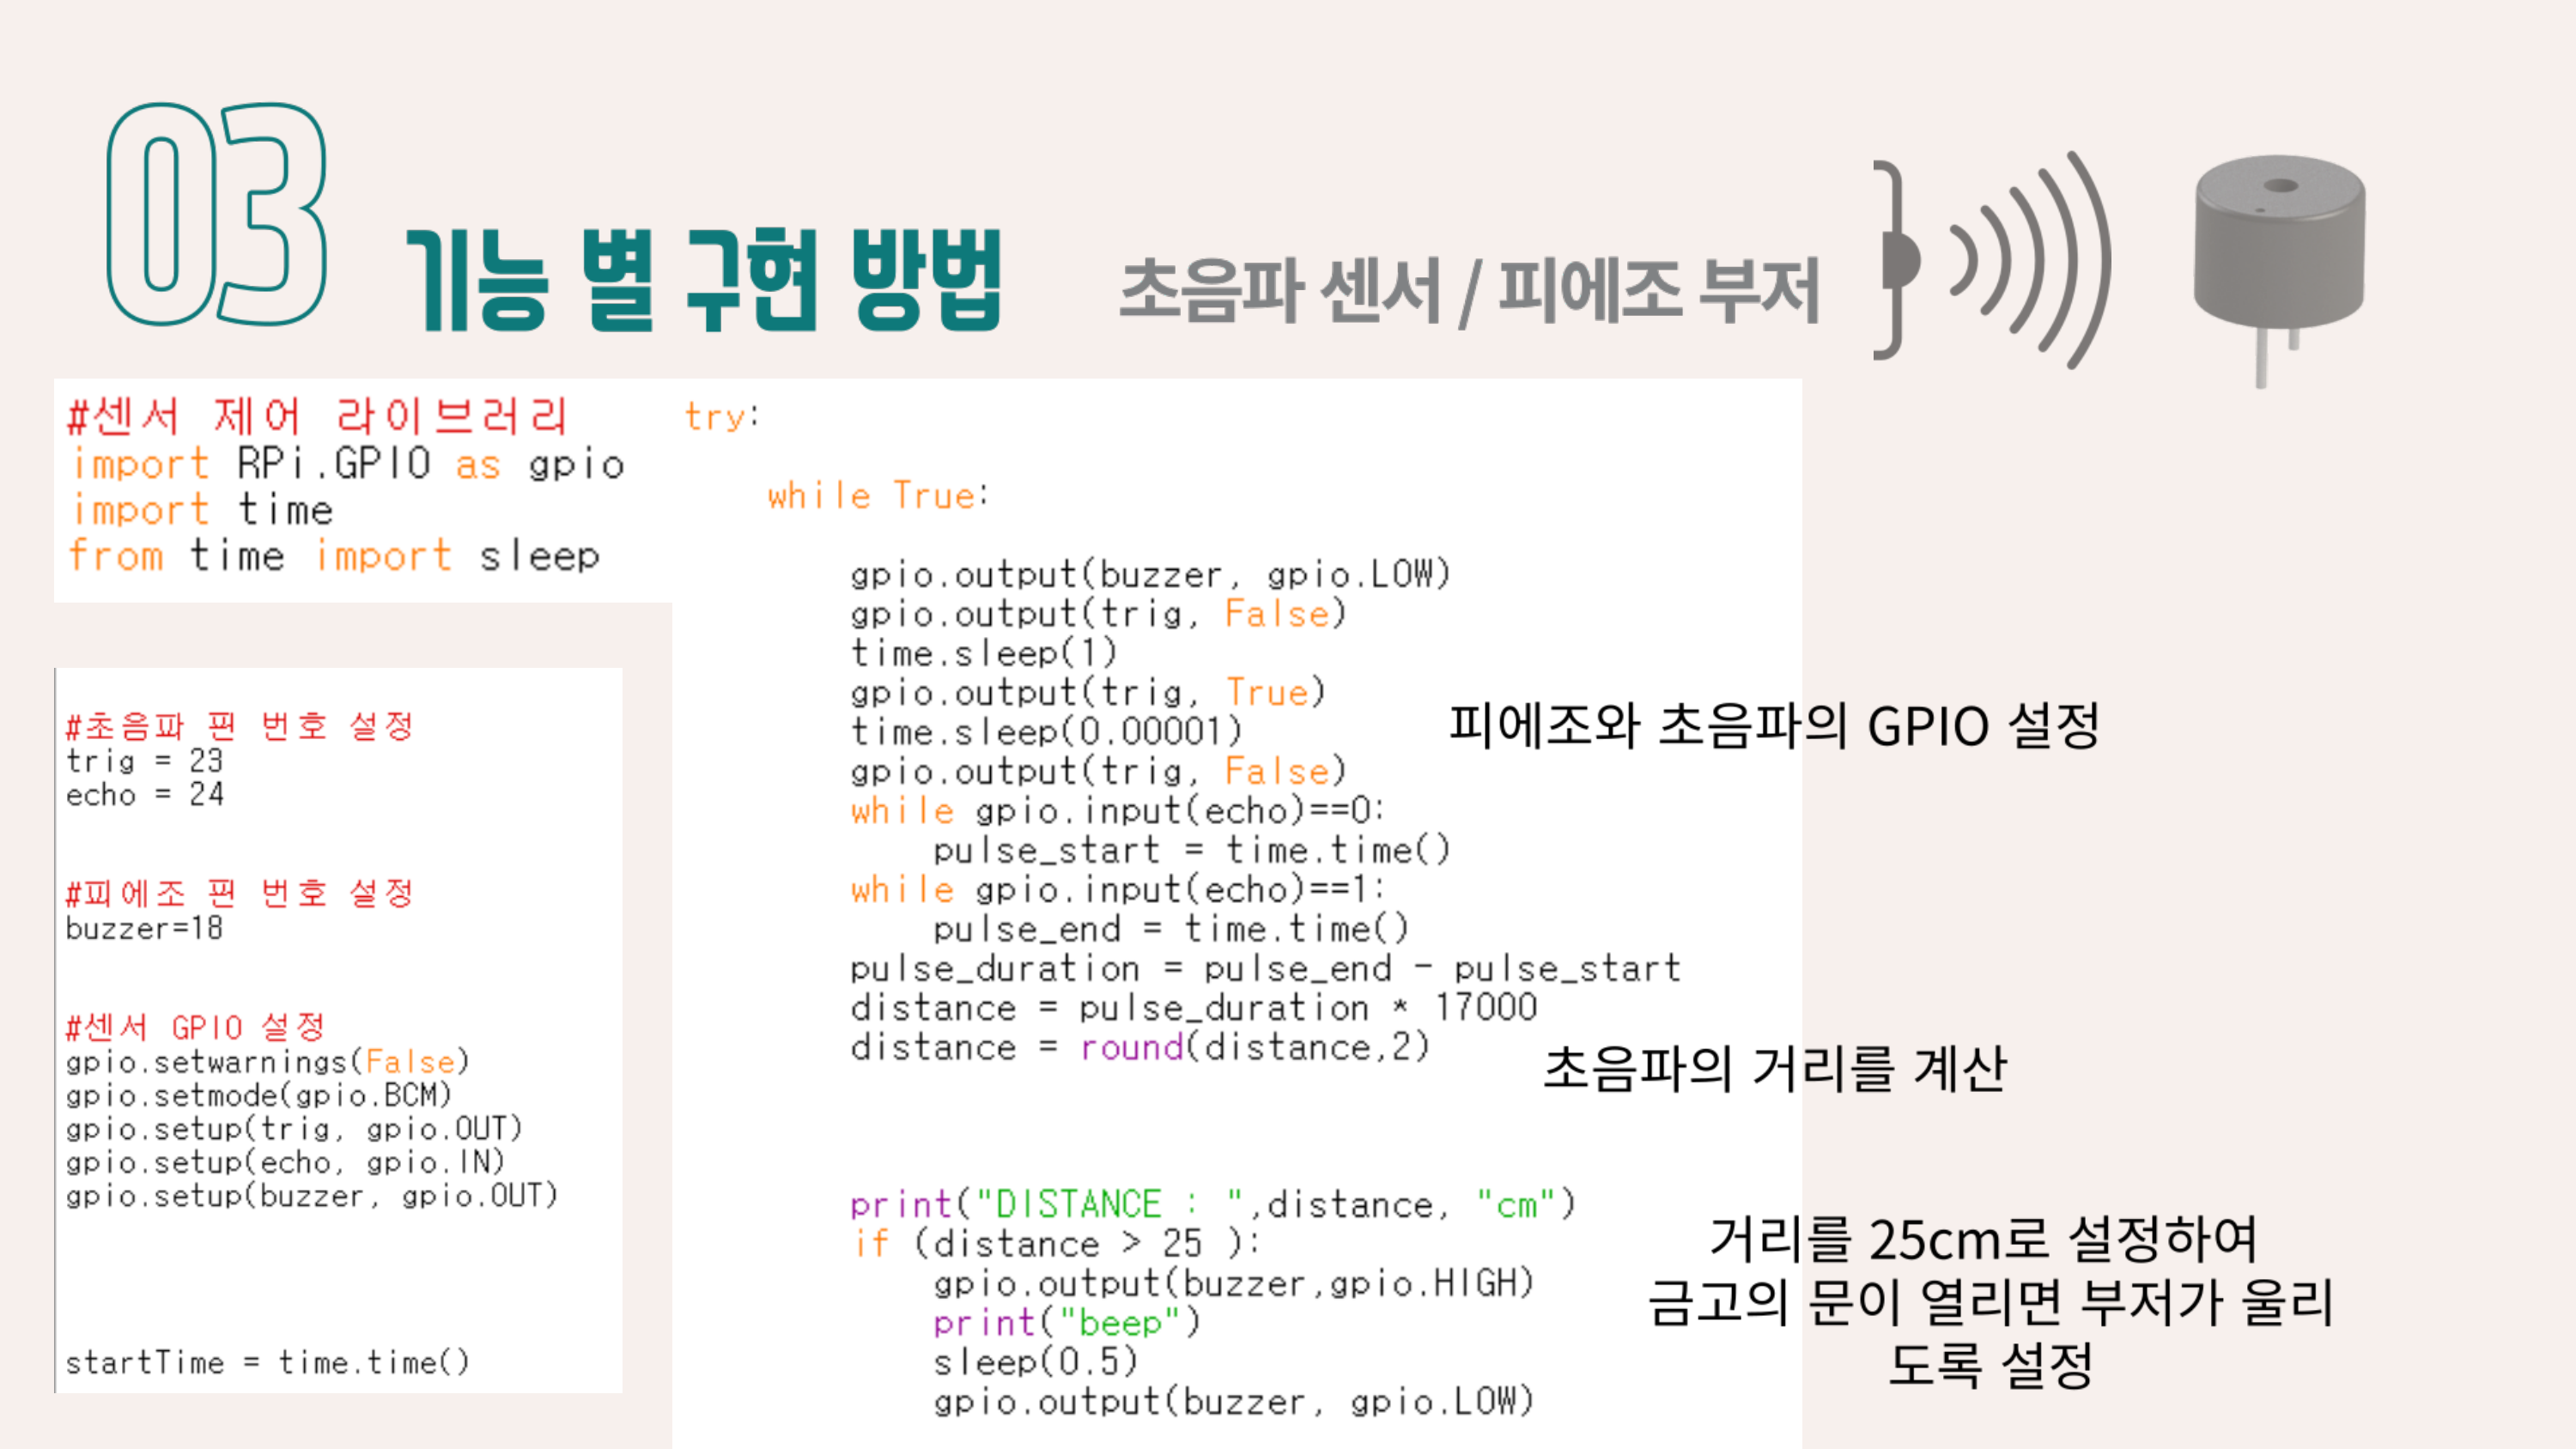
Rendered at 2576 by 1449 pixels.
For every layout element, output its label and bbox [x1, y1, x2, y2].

picture [1402, 1022, 2033, 1119]
picture [0, 0, 1060, 667]
text_box [2135, 115, 2426, 406]
text_box [671, 379, 1802, 1449]
picture [1107, 228, 1852, 364]
picture [1619, 1189, 2357, 1417]
picture [1402, 676, 2122, 787]
text_box [54, 668, 623, 1393]
text_box [1874, 142, 2111, 380]
